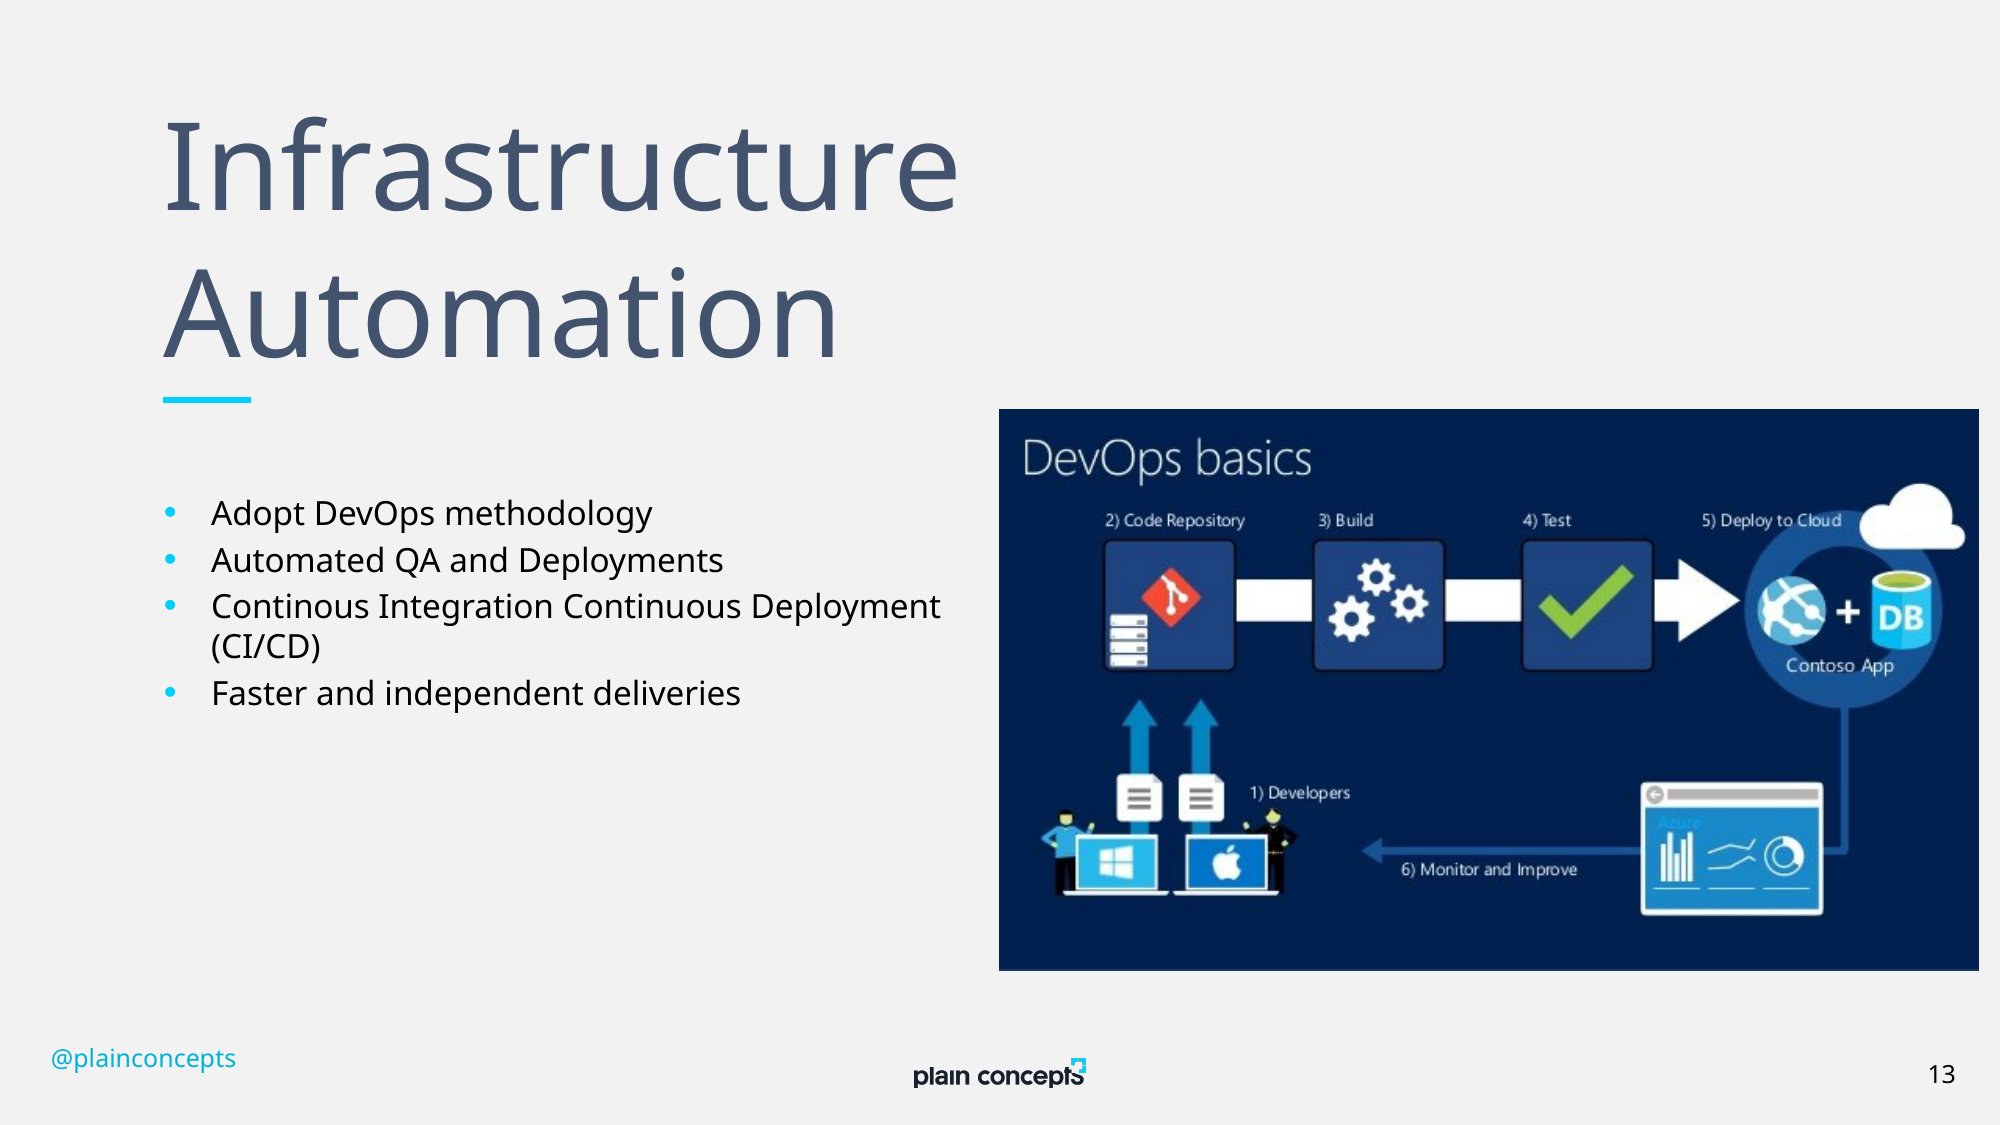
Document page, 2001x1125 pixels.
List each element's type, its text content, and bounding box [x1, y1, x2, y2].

list Adopt DevOps methodology Automated QA and Deployments Continous Integration Continuous Deployment (CI/CD) Faster and independent deliveries [149, 484, 981, 1010]
title Infrastructure Automation [149, 81, 1075, 400]
footer @plainconcepts [35, 1042, 342, 1103]
slide_number 13 [1844, 1045, 1971, 1106]
picture [999, 409, 1979, 972]
picture [914, 1058, 1086, 1088]
